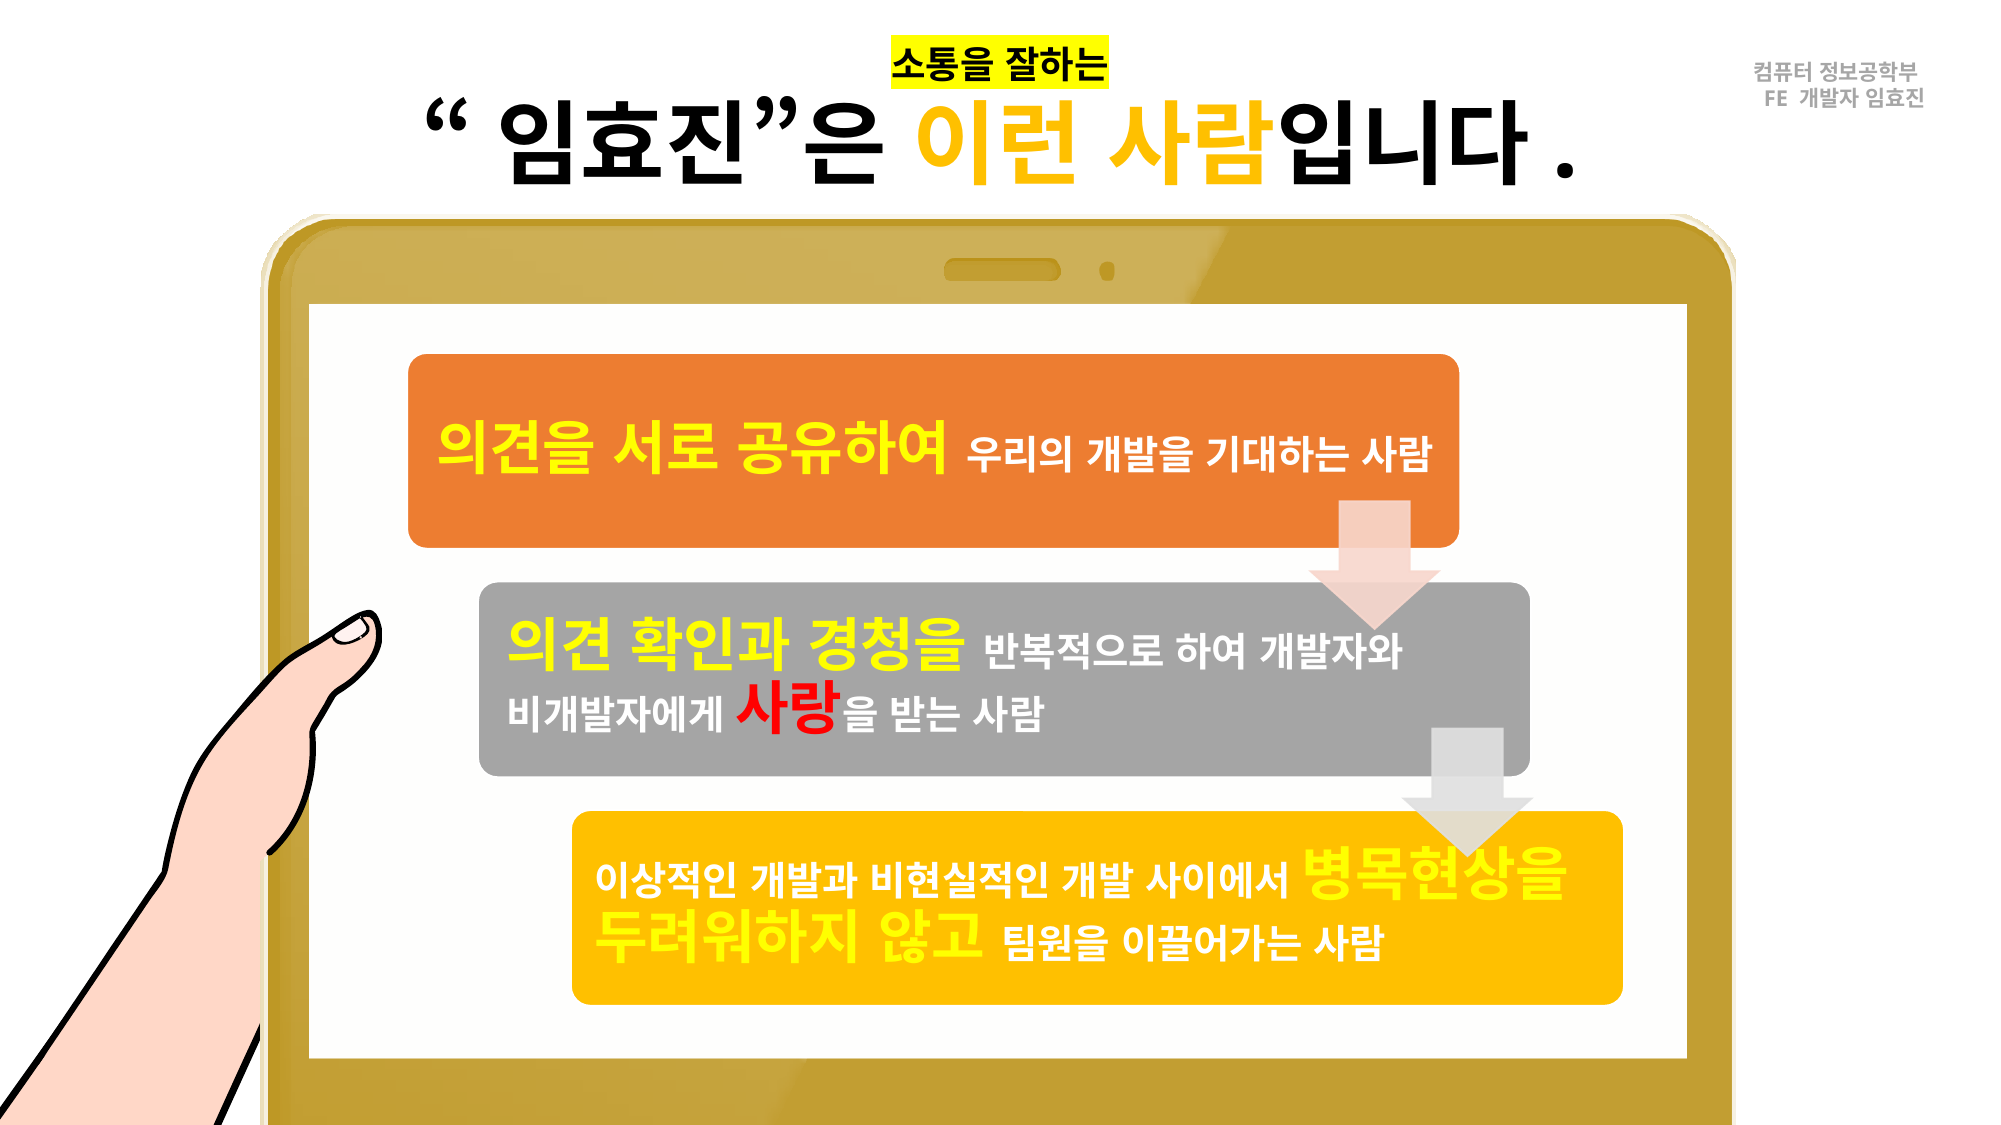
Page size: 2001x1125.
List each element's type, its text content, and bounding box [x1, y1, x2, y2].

text_box 컴퓨터 정보공학부 FE 개발자 임효진 [1624, 51, 1940, 119]
text_box 소통을 잘하는 “임효진”은 이런 사람입니다. [406, 33, 1594, 204]
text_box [385, 352, 1625, 1006]
picture [0, 214, 1736, 1125]
